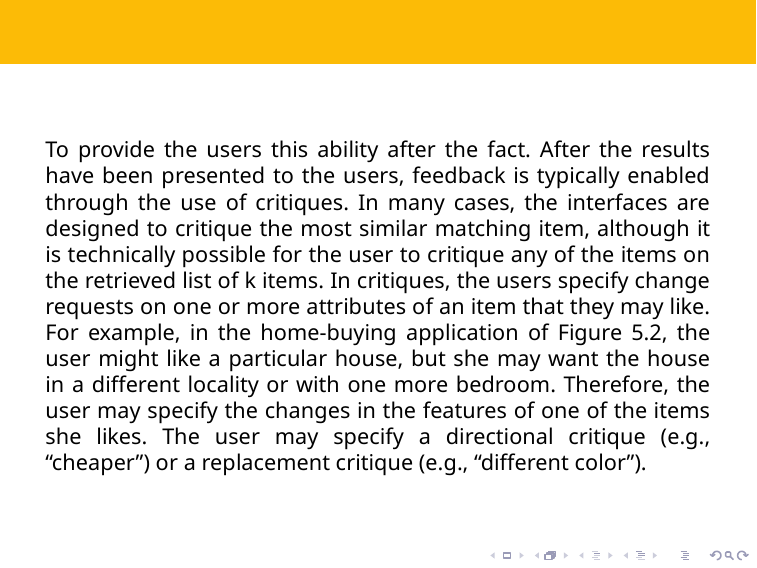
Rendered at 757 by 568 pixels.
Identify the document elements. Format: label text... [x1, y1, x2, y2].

list To provide the users this ability after the fact. After the results have been presented to the users, feedback is typically enabled through the use of critiques. In many cases, the interfaces are designed to critique the most similar matching item, although it is technically possible for the user to critique any of the items on the retrieved list of k items. In critiques, the users specify change requests on one or more attributes of an item that they may like. For example, in the home-buying application of Figure 5.2, the user might like a particular house, but she may want the house in a different locality or with one more bedroom. Therefore, the user may specify the changes in the features of one of the items she likes. The user may specify a directional critique (e.g., “cheaper”) or a replacement critique (e.g., “different color”). [37, 132, 719, 508]
